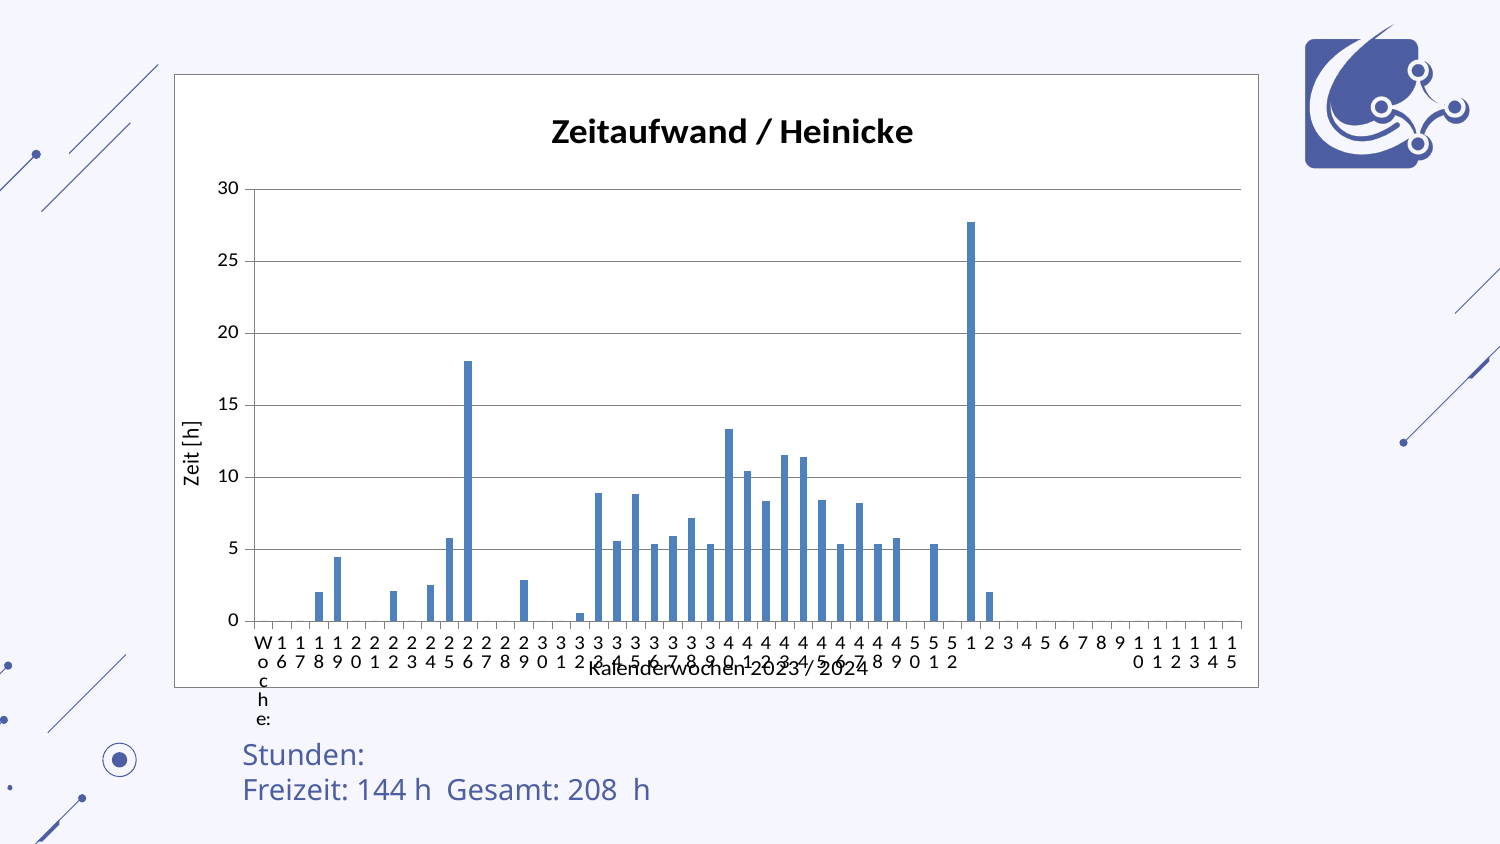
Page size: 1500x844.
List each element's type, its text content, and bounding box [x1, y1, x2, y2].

chart [173, 74, 1259, 730]
subtitle Stunden: Freizeit: 144 h Gesamt: 208 h [206, 738, 1127, 812]
picture [1288, 6, 1489, 182]
